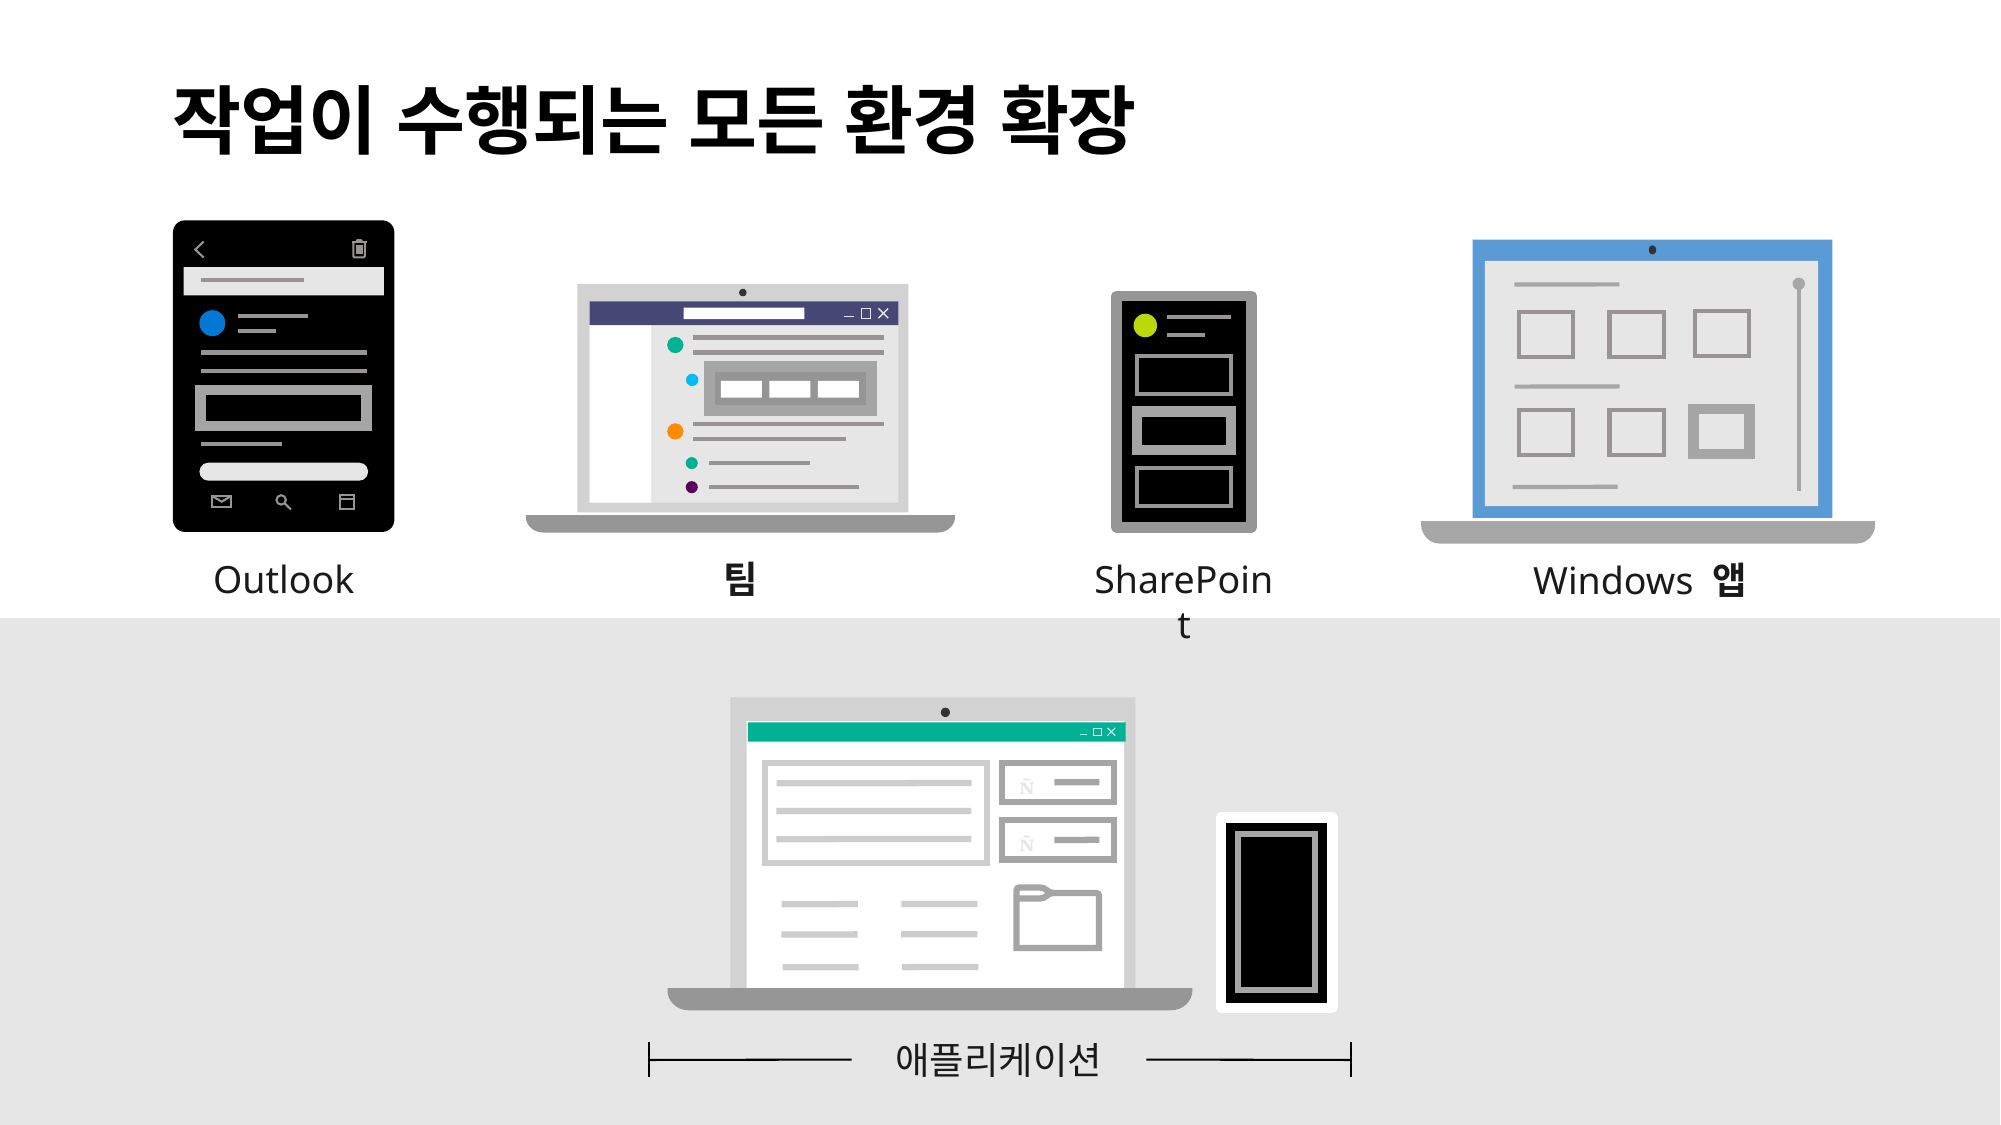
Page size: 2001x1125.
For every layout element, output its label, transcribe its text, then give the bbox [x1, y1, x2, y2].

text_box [1421, 239, 1876, 544]
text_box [667, 697, 1193, 1011]
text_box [525, 283, 955, 610]
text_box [648, 1029, 1352, 1091]
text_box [1091, 295, 1277, 610]
title 작업이 수행되는 모든 환경 확장 [157, 78, 1808, 170]
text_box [1002, 762, 1114, 948]
text_box [0, 618, 2000, 1125]
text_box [1221, 817, 1333, 1008]
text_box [178, 225, 390, 610]
text_box Windows 앱 [1508, 549, 1772, 610]
